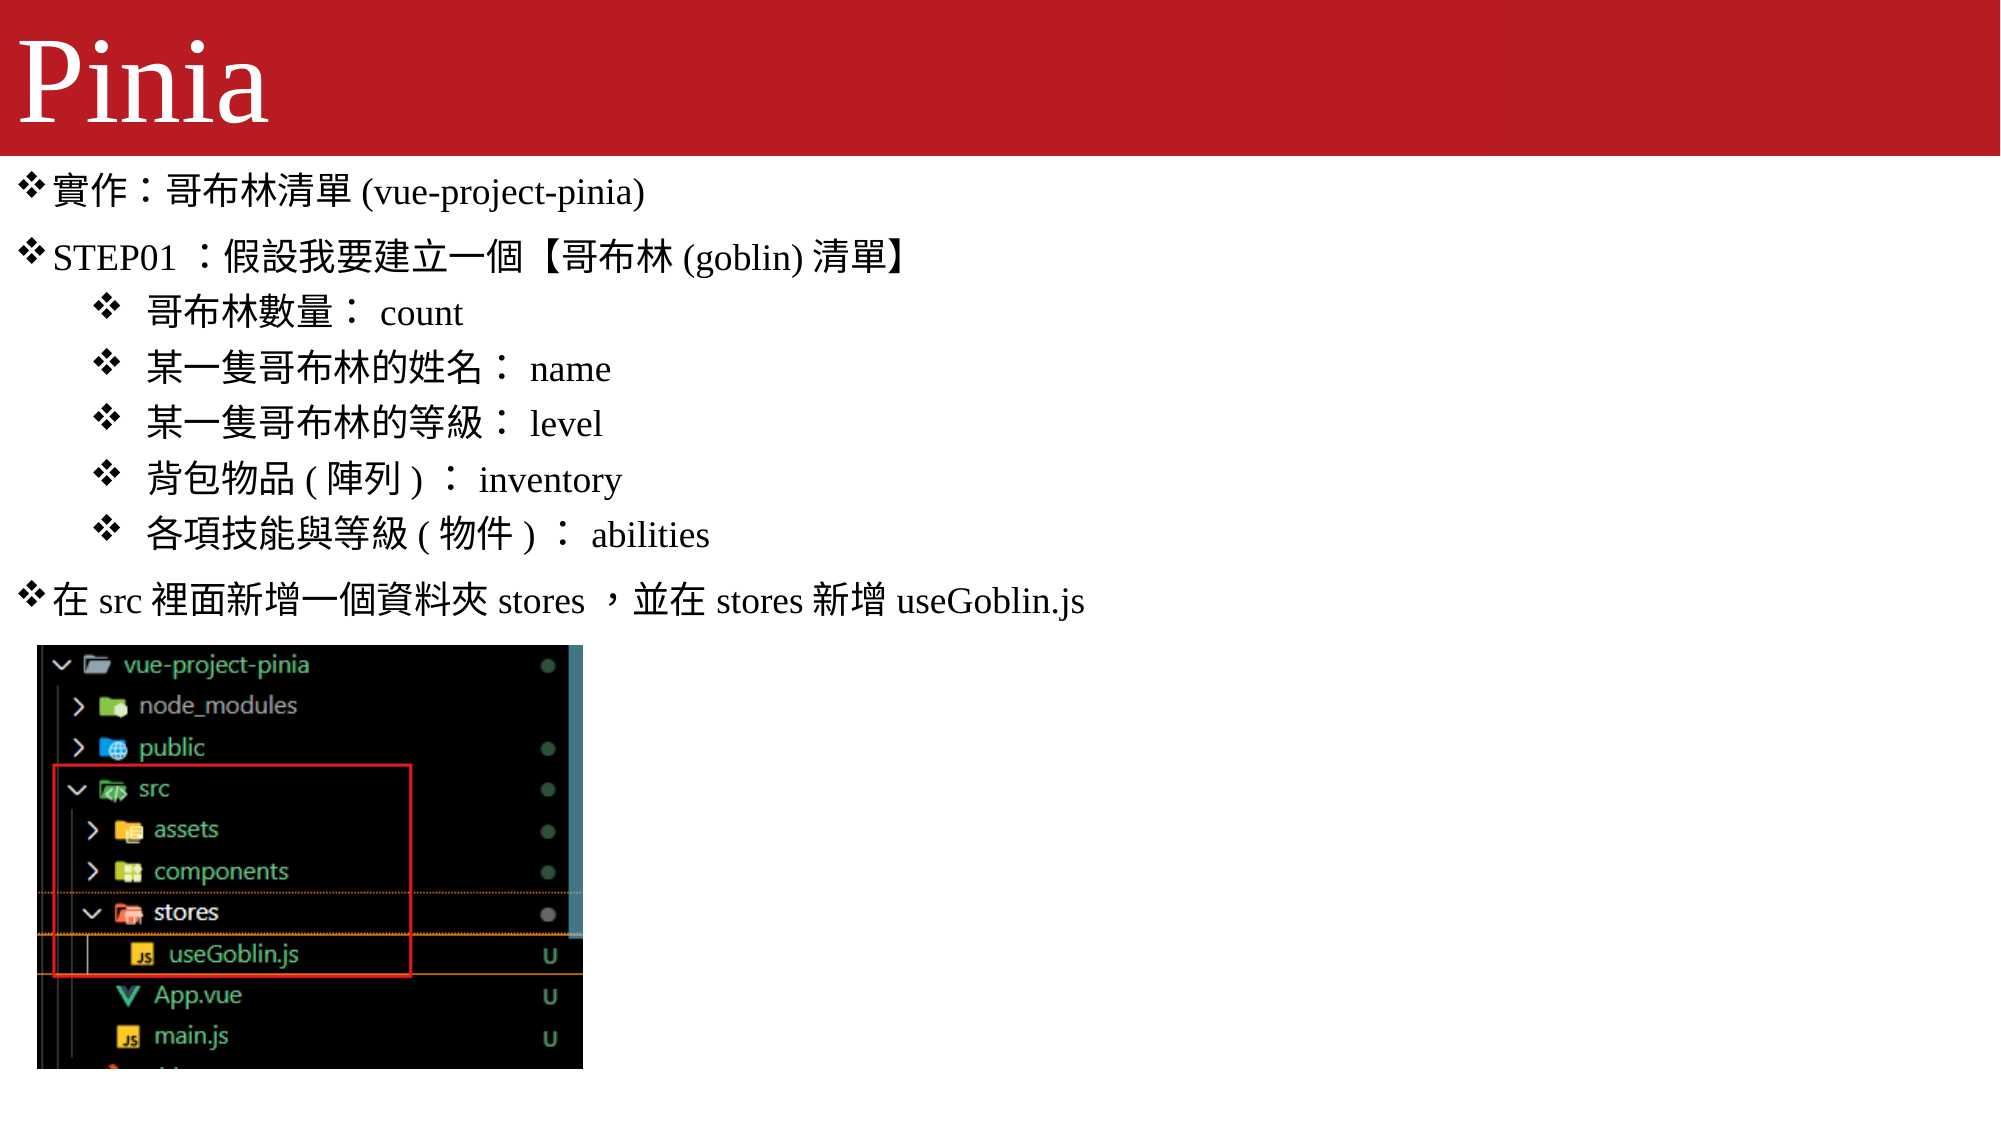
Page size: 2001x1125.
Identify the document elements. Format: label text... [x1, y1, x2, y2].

title Pinia [1, 0, 1727, 156]
list 實作：哥布林清單(vue-project-pinia) STEP01：假設我要建立一個【哥布林(goblin)清單】 哥布林數量：count 某一隻哥布林的姓名：name 某一隻哥布林的等級：level 背包物品(陣列)：inventory 各項技能與等級(物件)：abilities 在src裡面新增一個資料夾stores，並在stores新增useGoblin.js [0, 159, 1988, 987]
picture [37, 645, 583, 1069]
